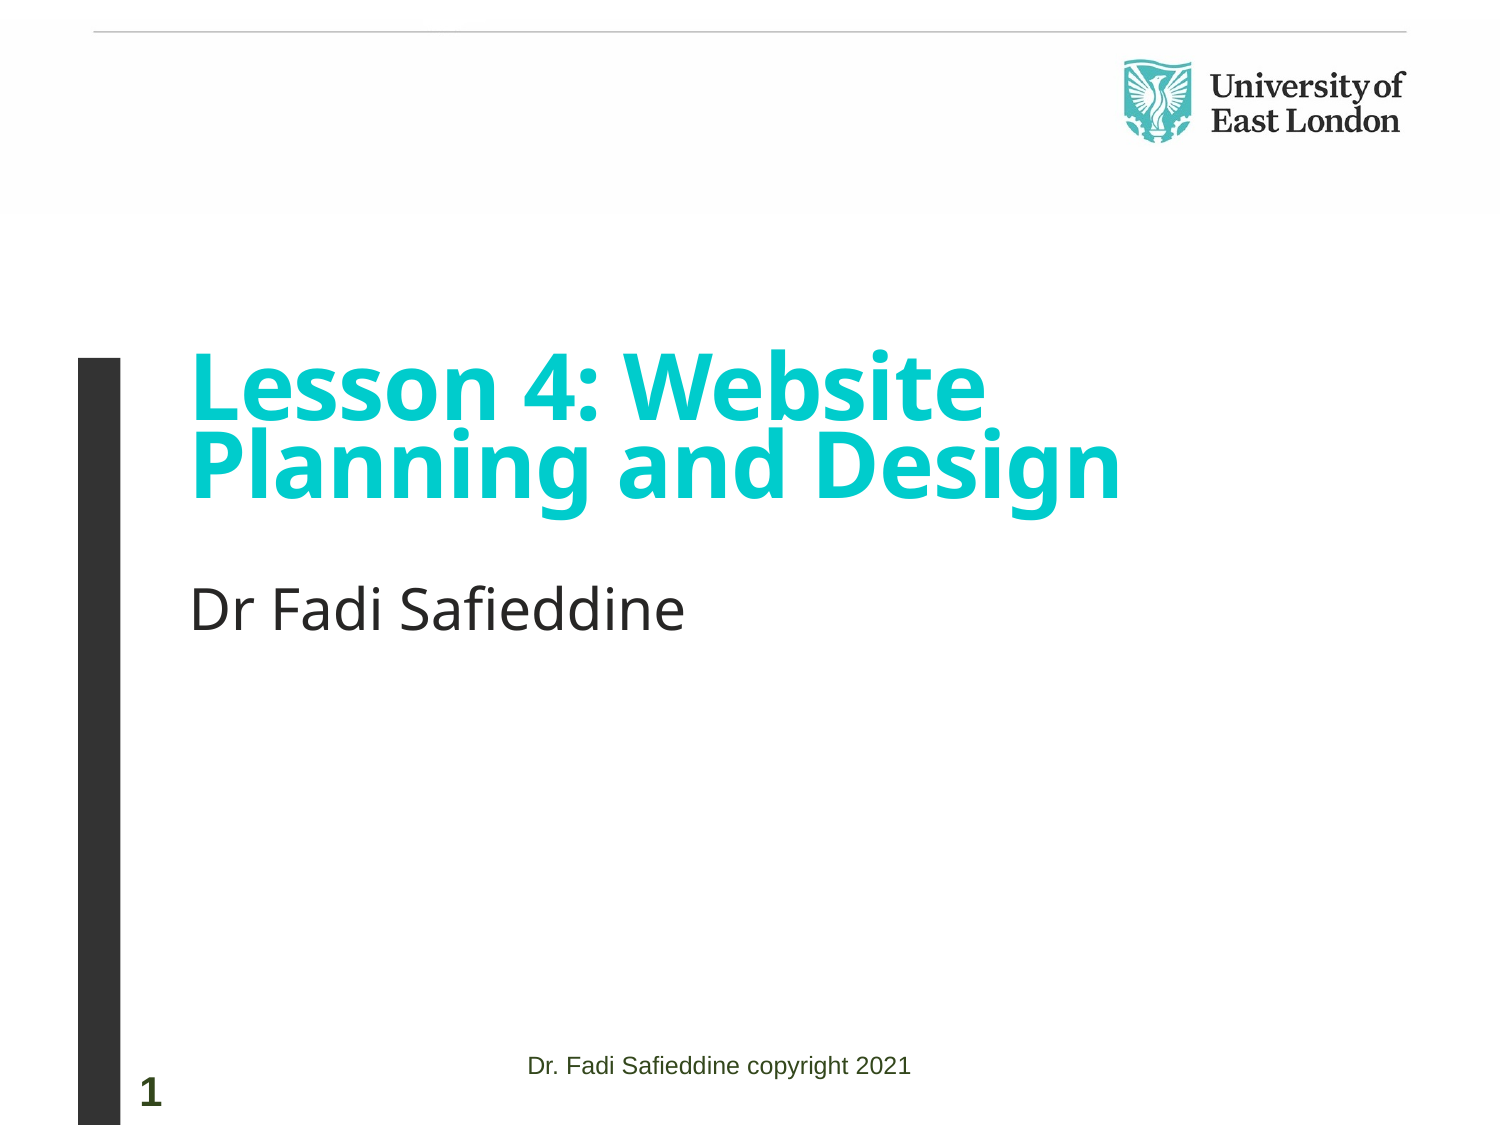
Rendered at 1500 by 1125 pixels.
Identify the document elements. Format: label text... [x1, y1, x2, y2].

text_box [78, 357, 121, 1065]
text_box Lesson 4: Website Planning and Design Dr Fadi Safieddine [187, 357, 1390, 739]
picture [0, 18, 1500, 215]
text_box 1 [0, 1065, 163, 1116]
text_box [78, 1116, 121, 1125]
text_box Dr. Fadi Safieddine copyright 2021 [512, 1042, 988, 1103]
